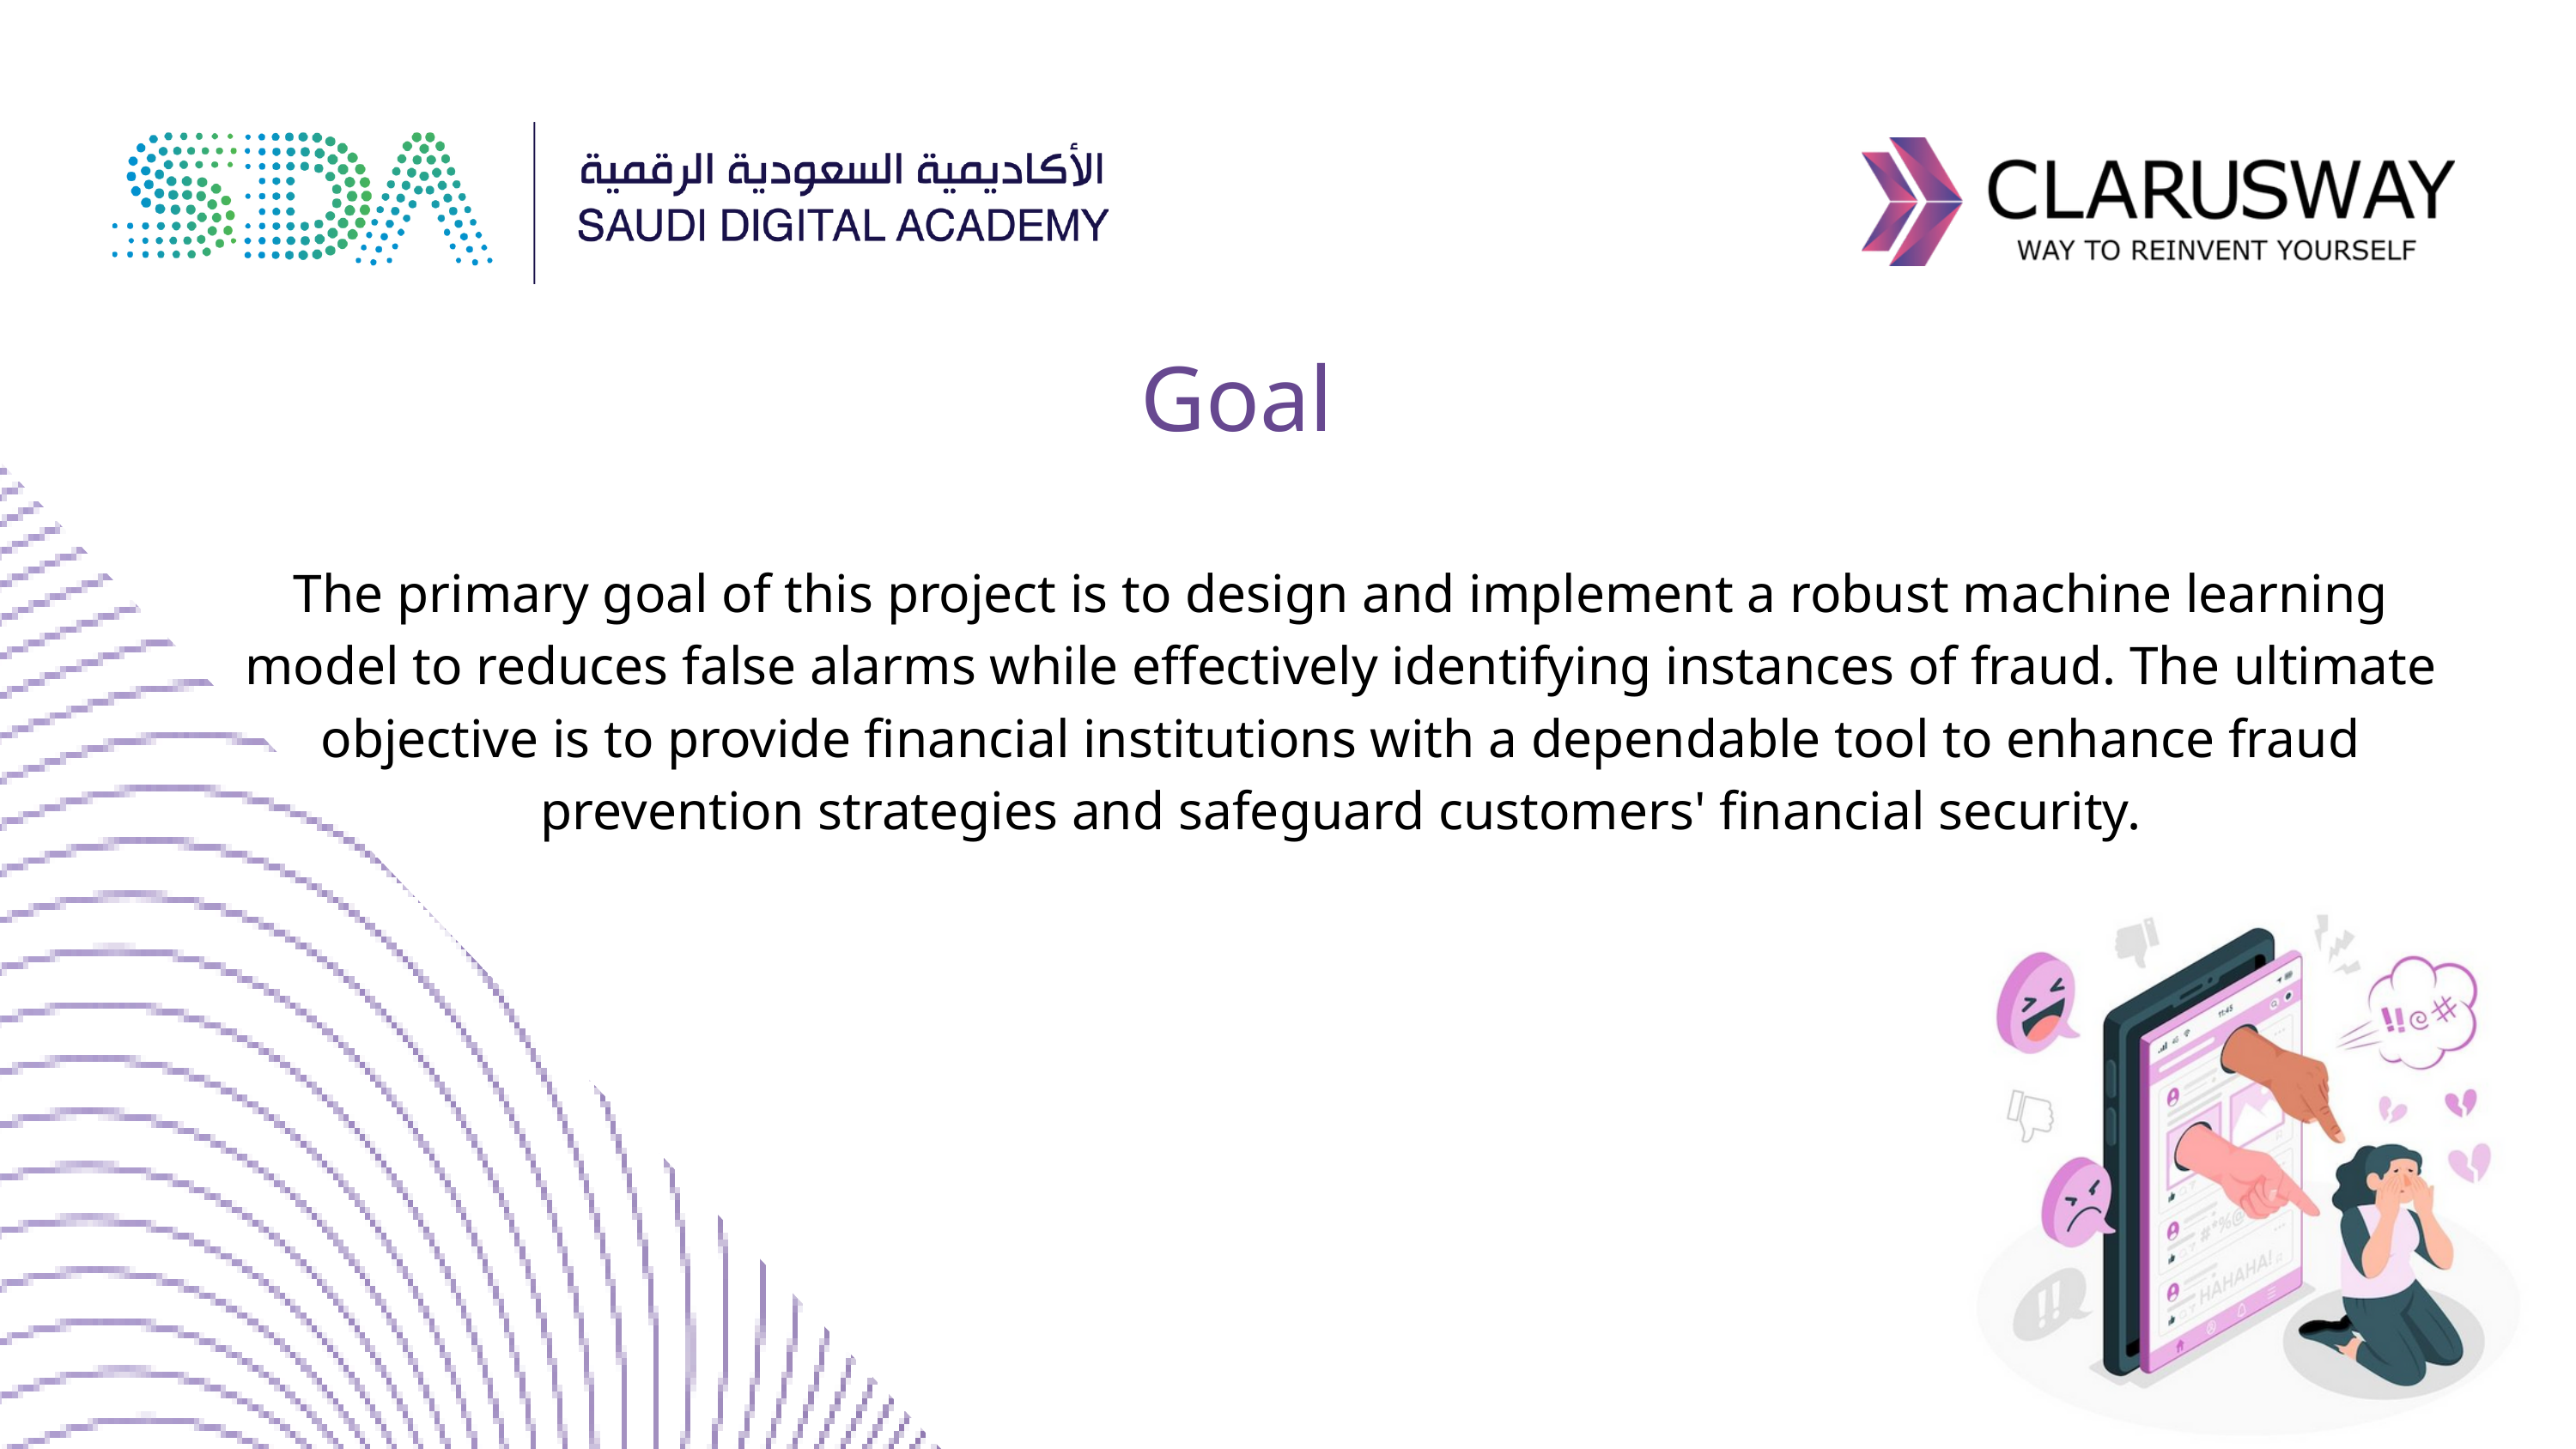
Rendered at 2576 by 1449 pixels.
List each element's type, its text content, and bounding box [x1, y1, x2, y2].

text_box Goal [1132, 324, 1342, 449]
text_box [112, 122, 1109, 284]
text_box The primary goal of this project is to design and implement a robust machine learning model to reduces false alarms while effectively identifying instances of fraud. The ultimate objective is to provide financial institutions with a dependable tool to enhance fraud prevention strategies and safeguard customers' financial security. [216, 549, 2467, 840]
text_box [1964, 879, 2534, 1449]
text_box [1862, 137, 2456, 266]
text_box [0, 461, 942, 1449]
